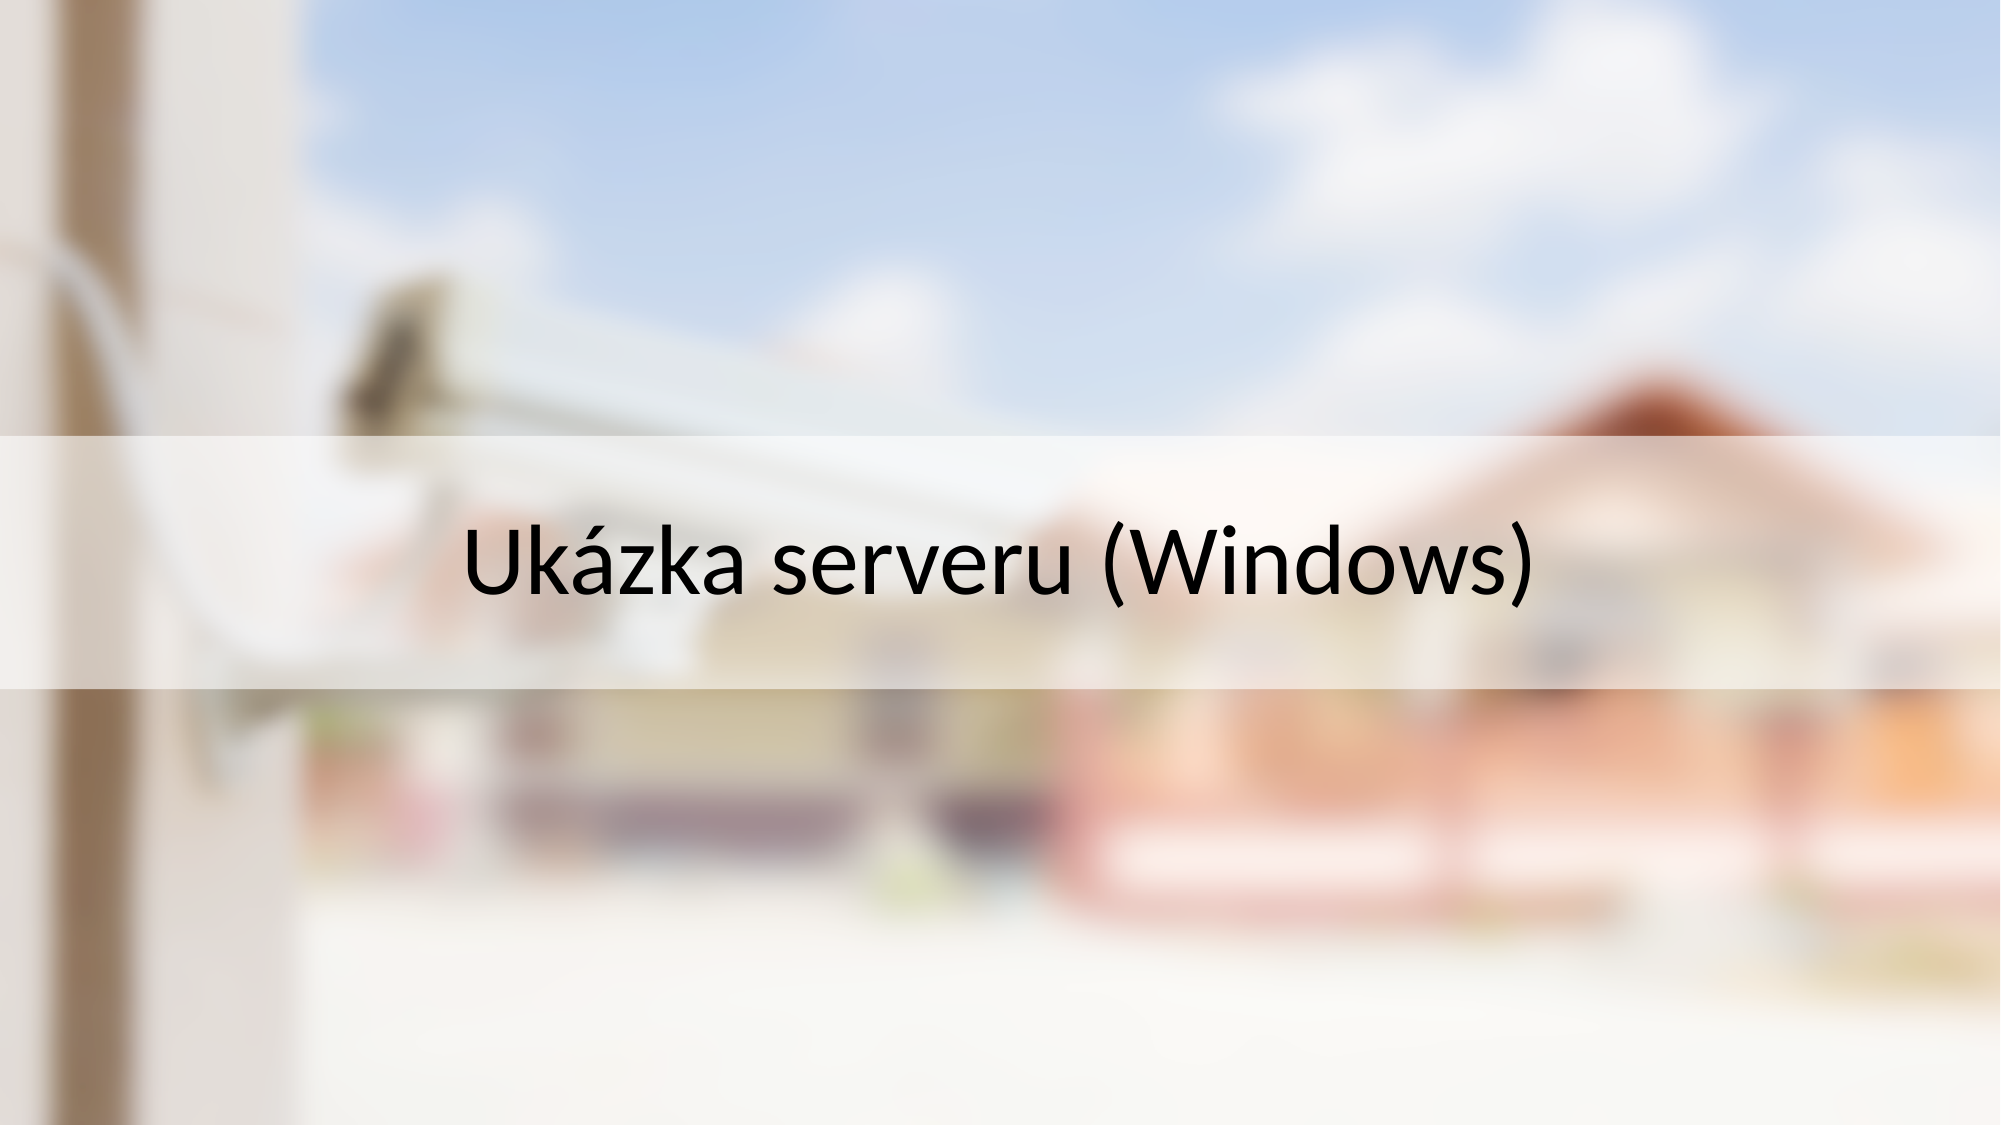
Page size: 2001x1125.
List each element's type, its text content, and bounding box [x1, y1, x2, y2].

subtitle Ukázka serveru (Windows) [0, 435, 2000, 690]
picture [0, 0, 2001, 1125]
